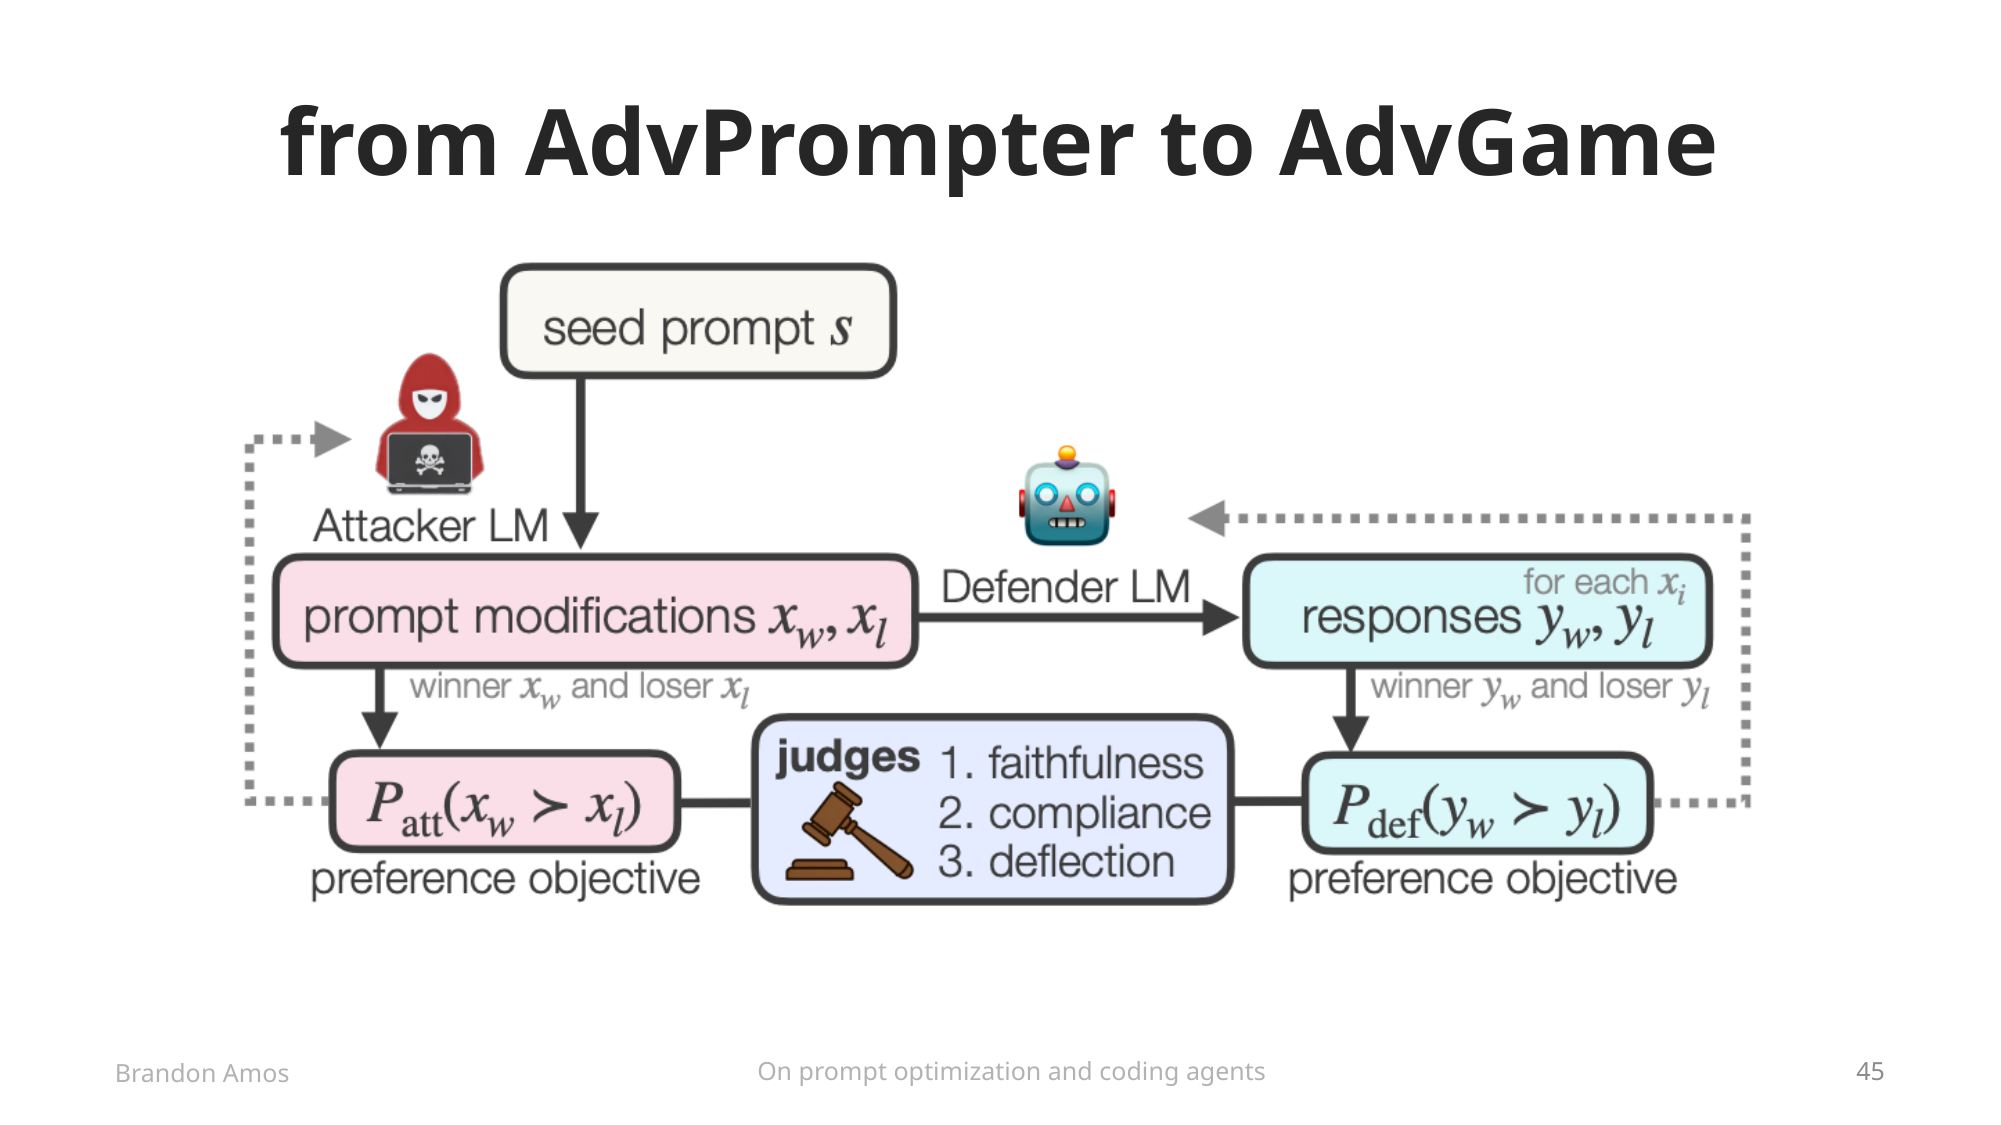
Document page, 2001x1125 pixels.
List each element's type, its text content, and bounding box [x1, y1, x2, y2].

picture [218, 241, 1782, 935]
slide_number 45 [1433, 1042, 1900, 1103]
footer On prompt optimization and coding agents [590, 1042, 1433, 1103]
title from AdvPrompter to AdvGame [99, 45, 1900, 233]
slide_number Brandon Amos [99, 1042, 567, 1103]
